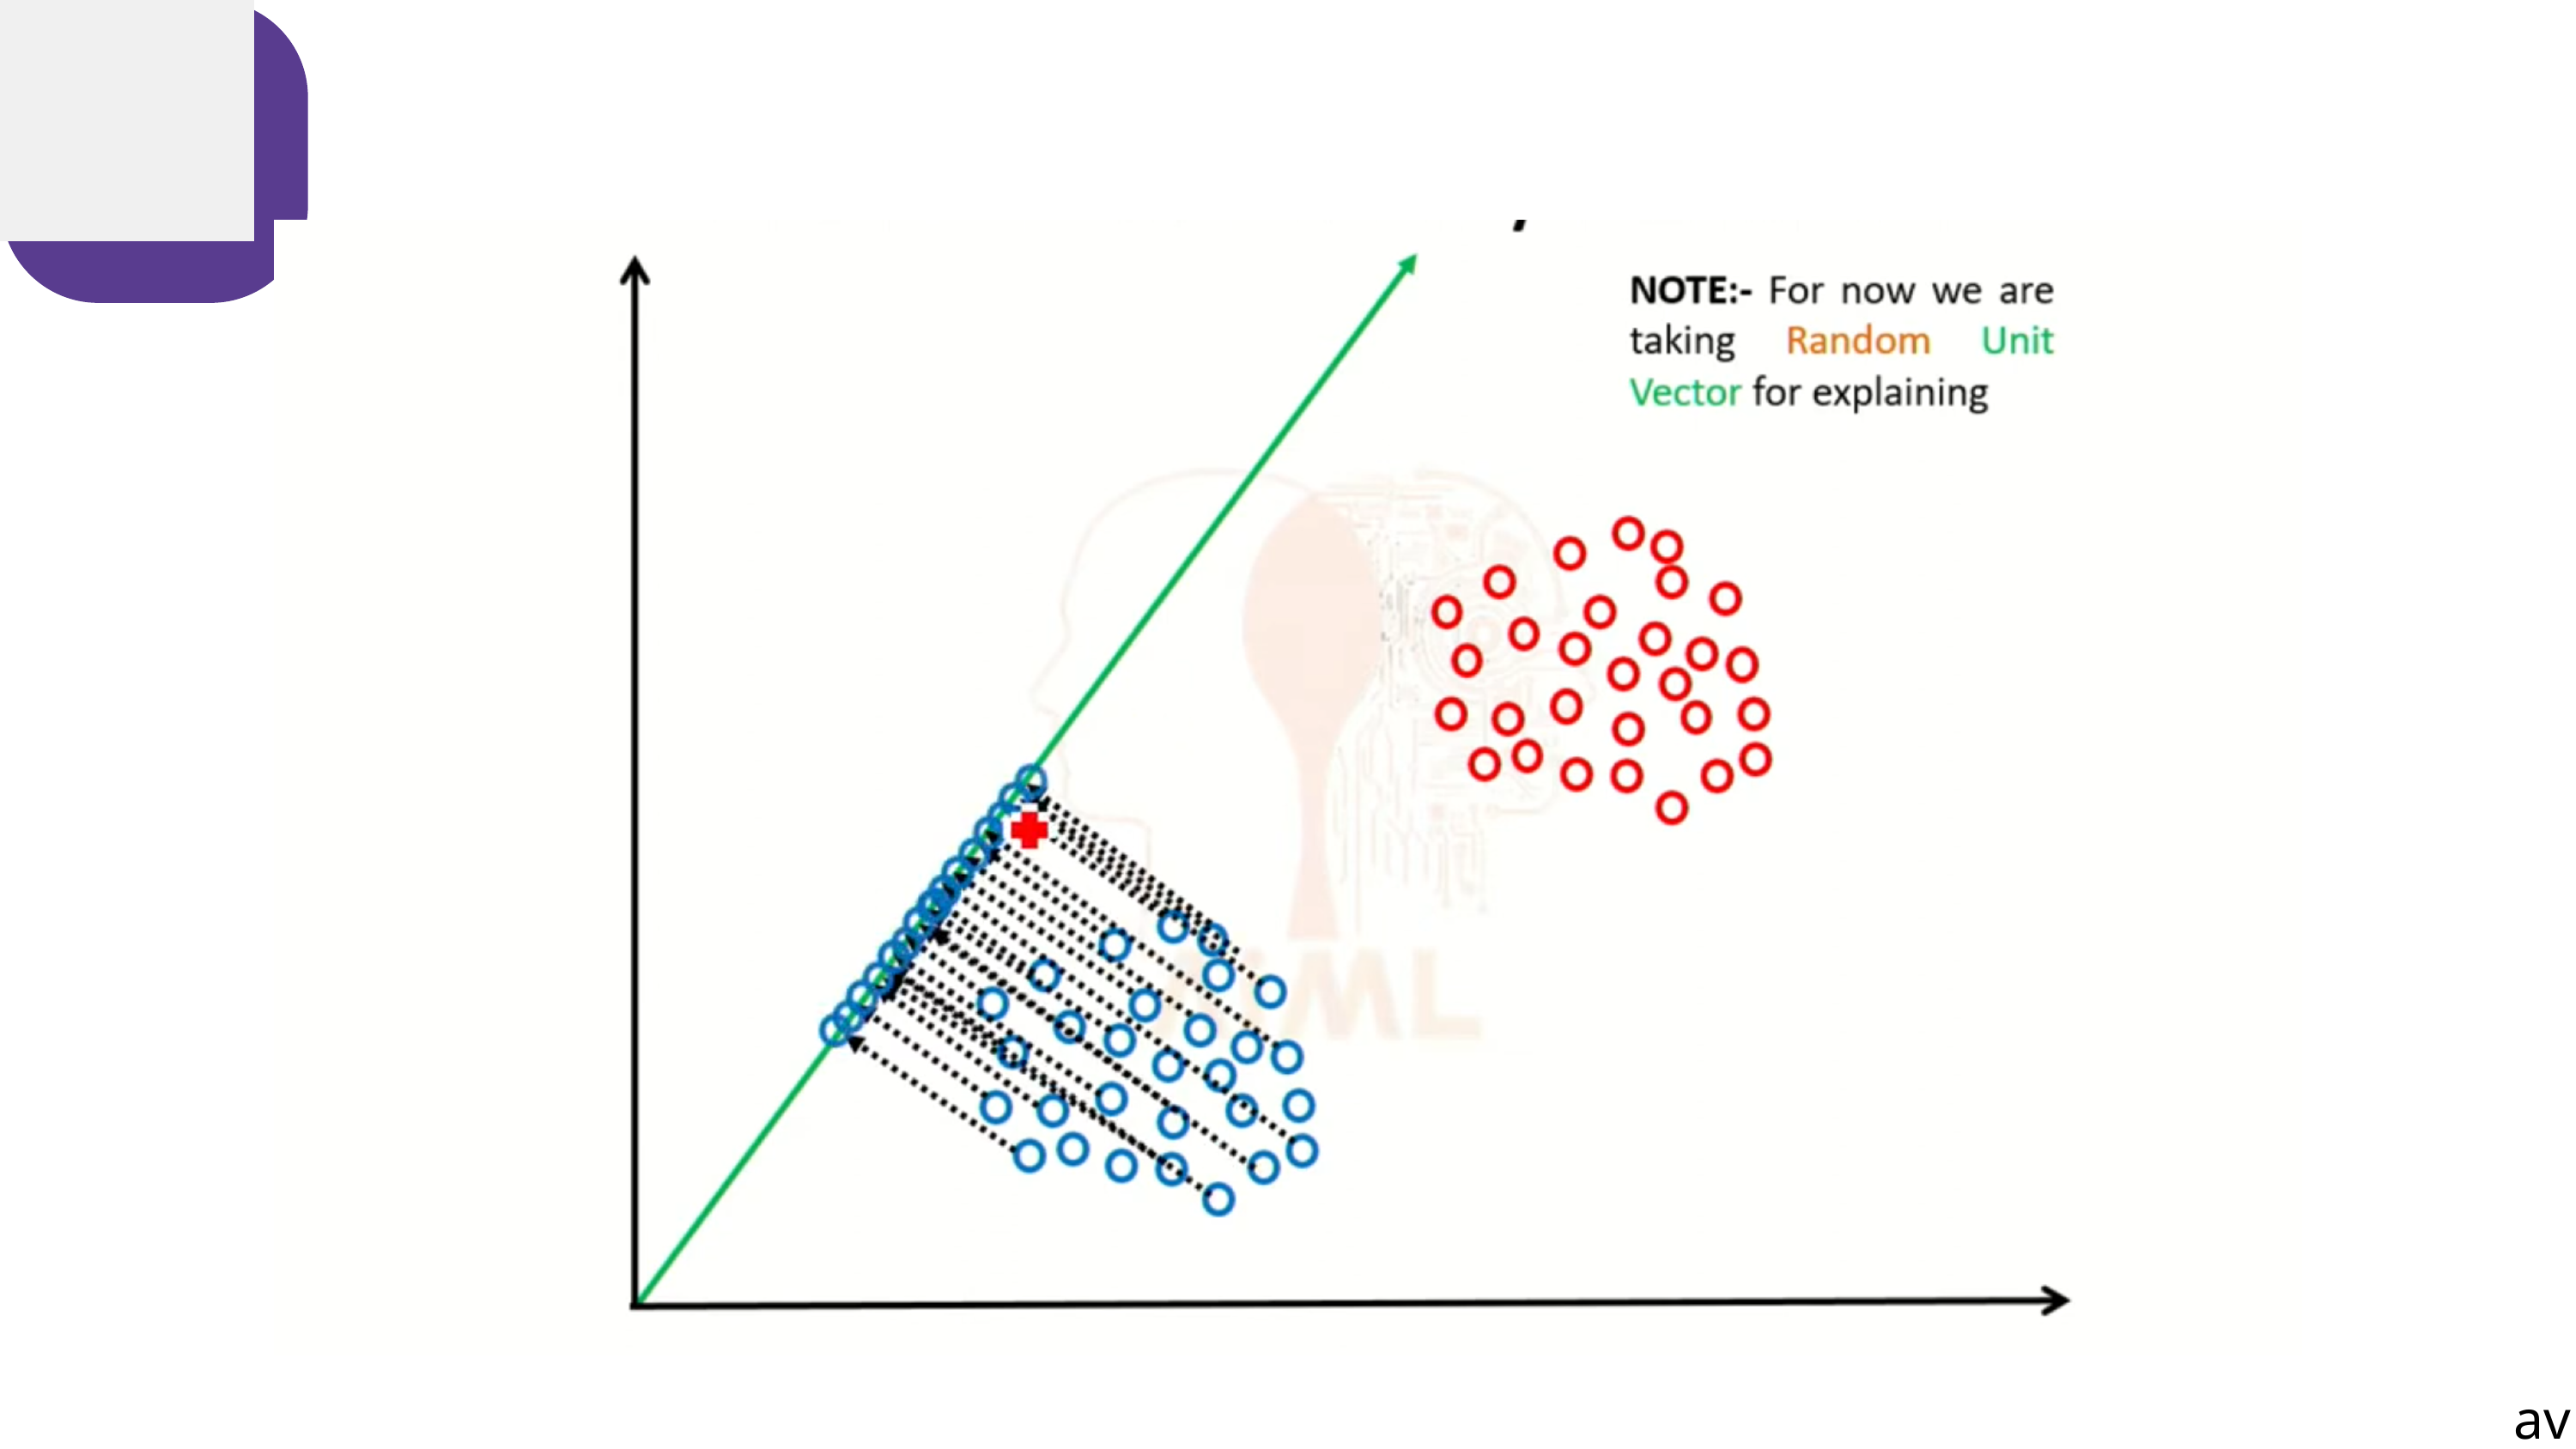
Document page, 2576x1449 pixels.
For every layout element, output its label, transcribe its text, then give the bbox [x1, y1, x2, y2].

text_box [0, 0, 254, 242]
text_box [1, 0, 308, 304]
picture [274, 219, 2302, 1355]
text_box av [2509, 1374, 2576, 1449]
